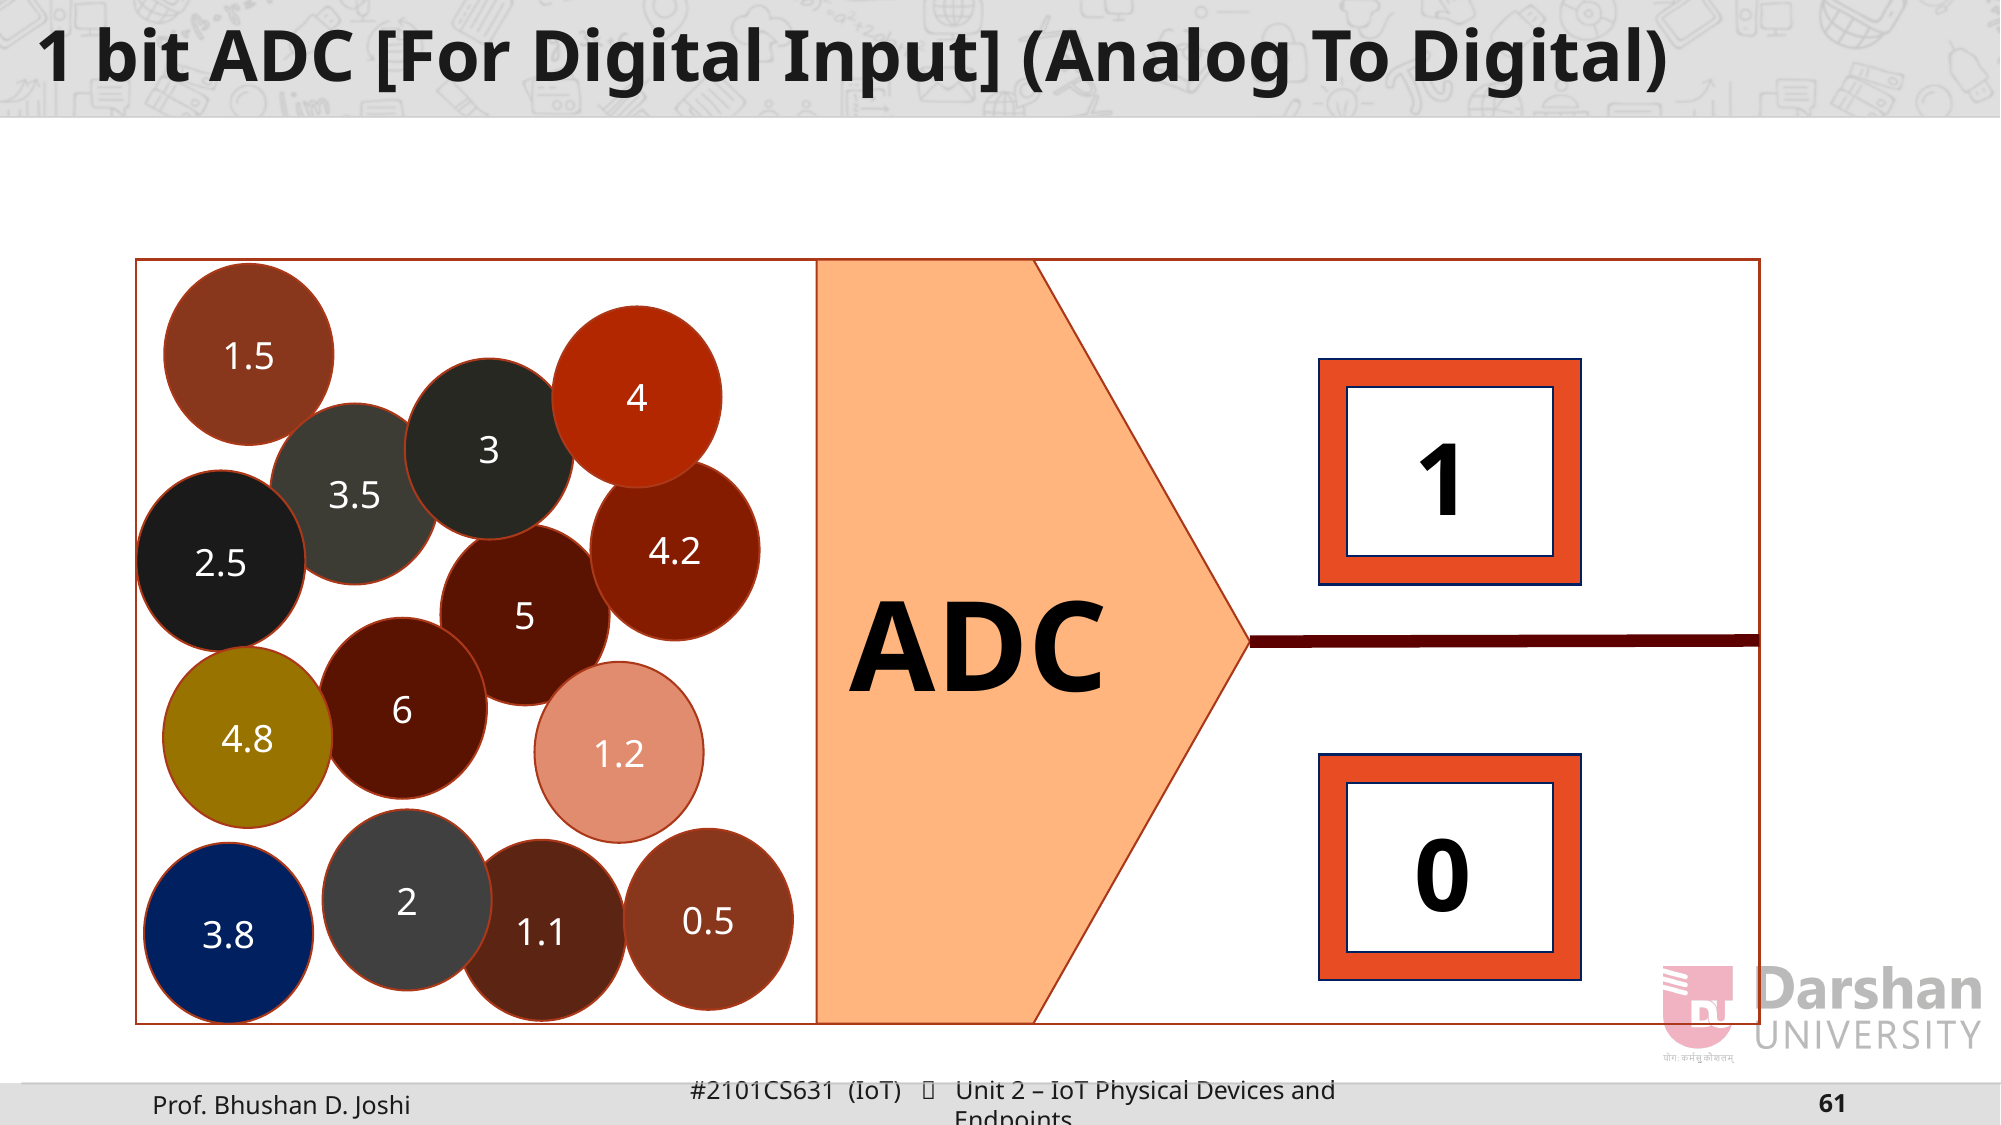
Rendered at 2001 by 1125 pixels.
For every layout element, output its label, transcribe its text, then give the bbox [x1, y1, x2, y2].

text_box 4 [551, 305, 723, 489]
text_box 6 [319, 616, 488, 800]
text_box ADC [815, 258, 1249, 1025]
text_box [1035, 258, 1761, 1025]
text_box 3.5 [269, 402, 437, 586]
text_box 4.8 [162, 645, 334, 829]
text_box 1.5 [163, 262, 335, 446]
text_box 2.5 [135, 469, 307, 653]
text_box [1318, 753, 1582, 981]
title 1 bit ADC [For Digital Input] (Analog To Digital) [0, 0, 2000, 117]
text_box 0 [1399, 803, 1487, 939]
text_box 4.2 [589, 462, 761, 642]
text_box 3 [403, 357, 575, 541]
text_box 5 [439, 524, 611, 707]
text_box [135, 258, 815, 1025]
text_box 1 [1399, 408, 1487, 543]
text_box 1.1 [464, 838, 626, 1022]
text_box [1318, 358, 1582, 586]
text_box 0.5 [622, 827, 794, 1011]
text_box 3.8 [143, 841, 315, 1025]
text_box 2 [321, 808, 493, 992]
text_box 1.2 [533, 660, 705, 844]
